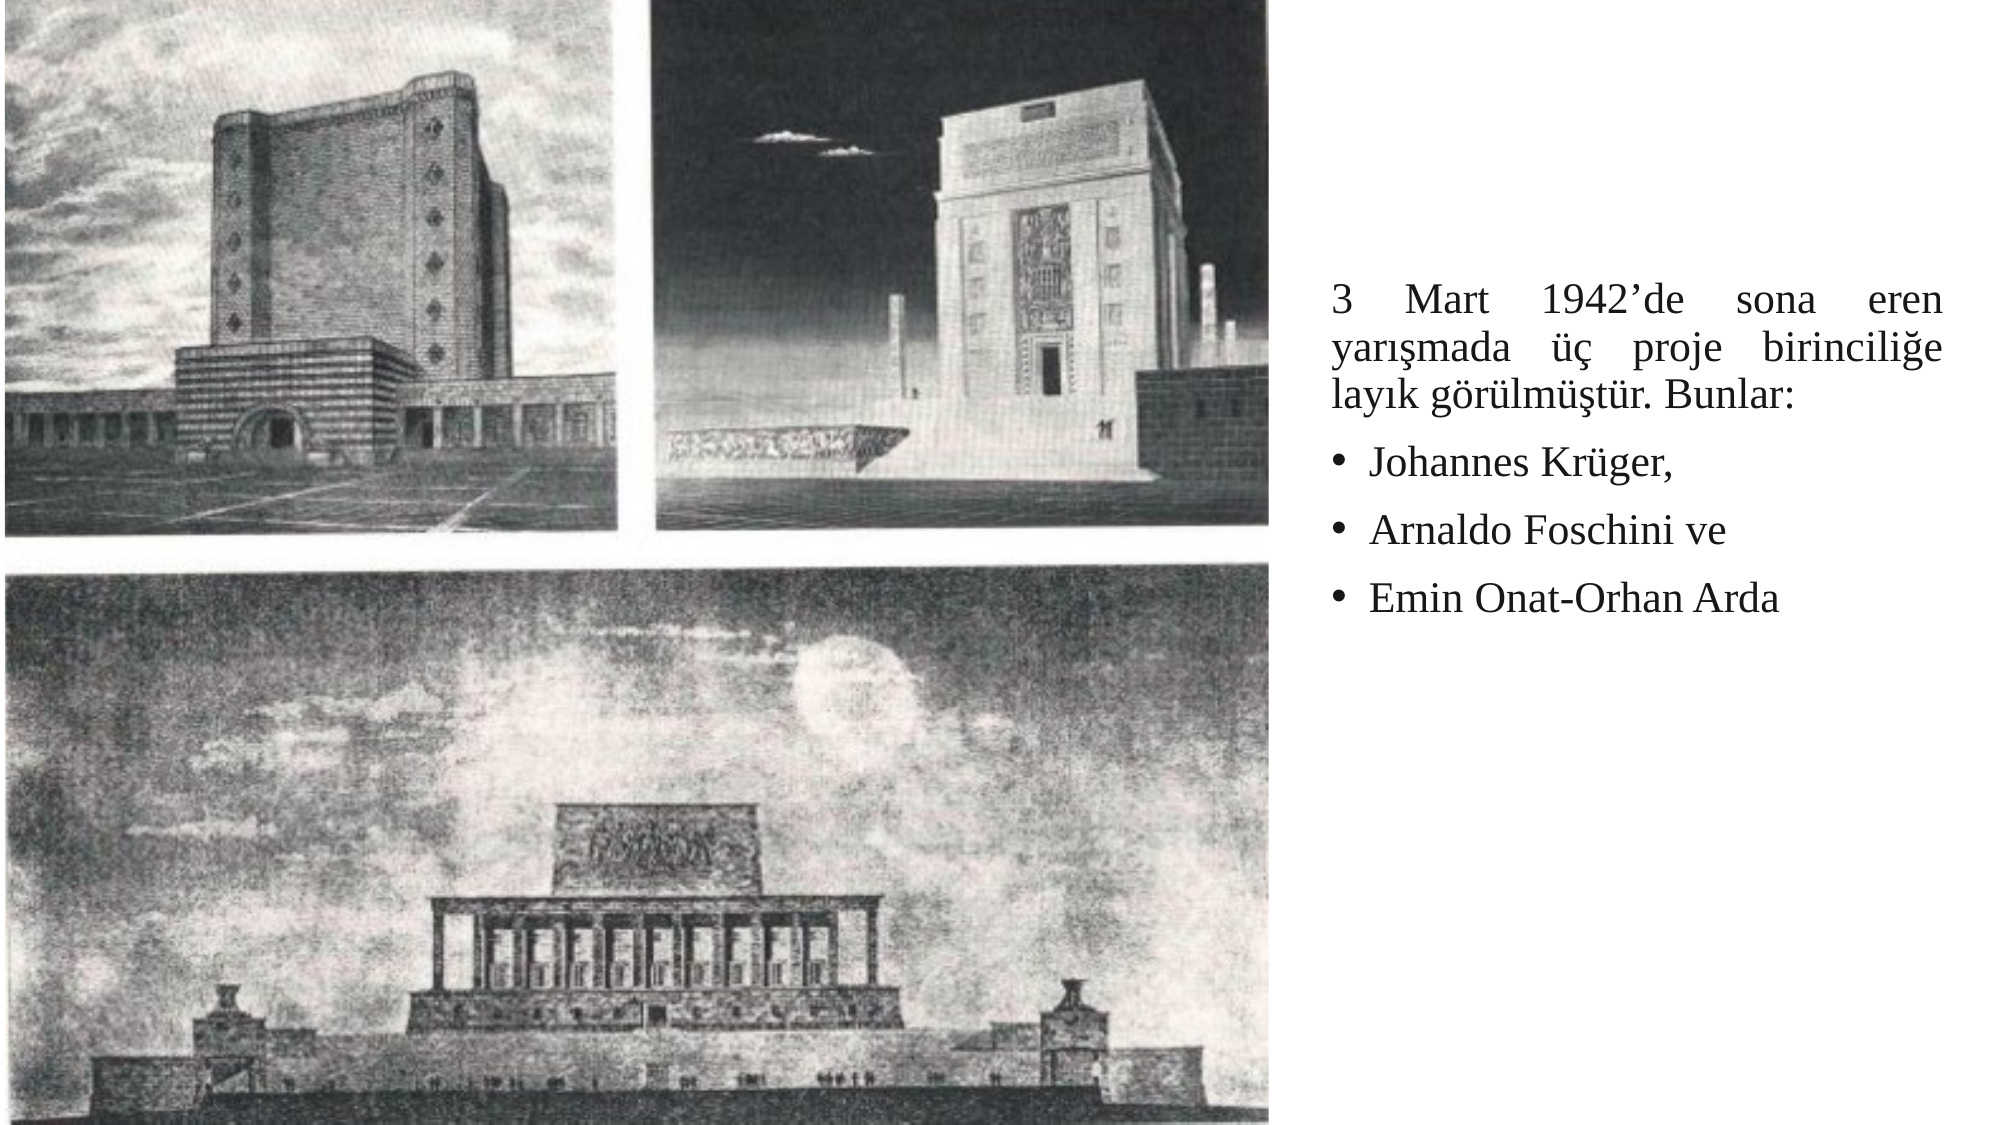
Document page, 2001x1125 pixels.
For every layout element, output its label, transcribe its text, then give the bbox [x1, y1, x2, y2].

list 3 Mart 1942’de sona eren yarışmada üç proje birinciliğe layık görülmüştür. Bunlar: Johannes Krüger, Arnaldo Foschini ve Emin Onat-Orhan Arda [1316, 268, 1959, 760]
picture [4, 0, 1269, 1125]
